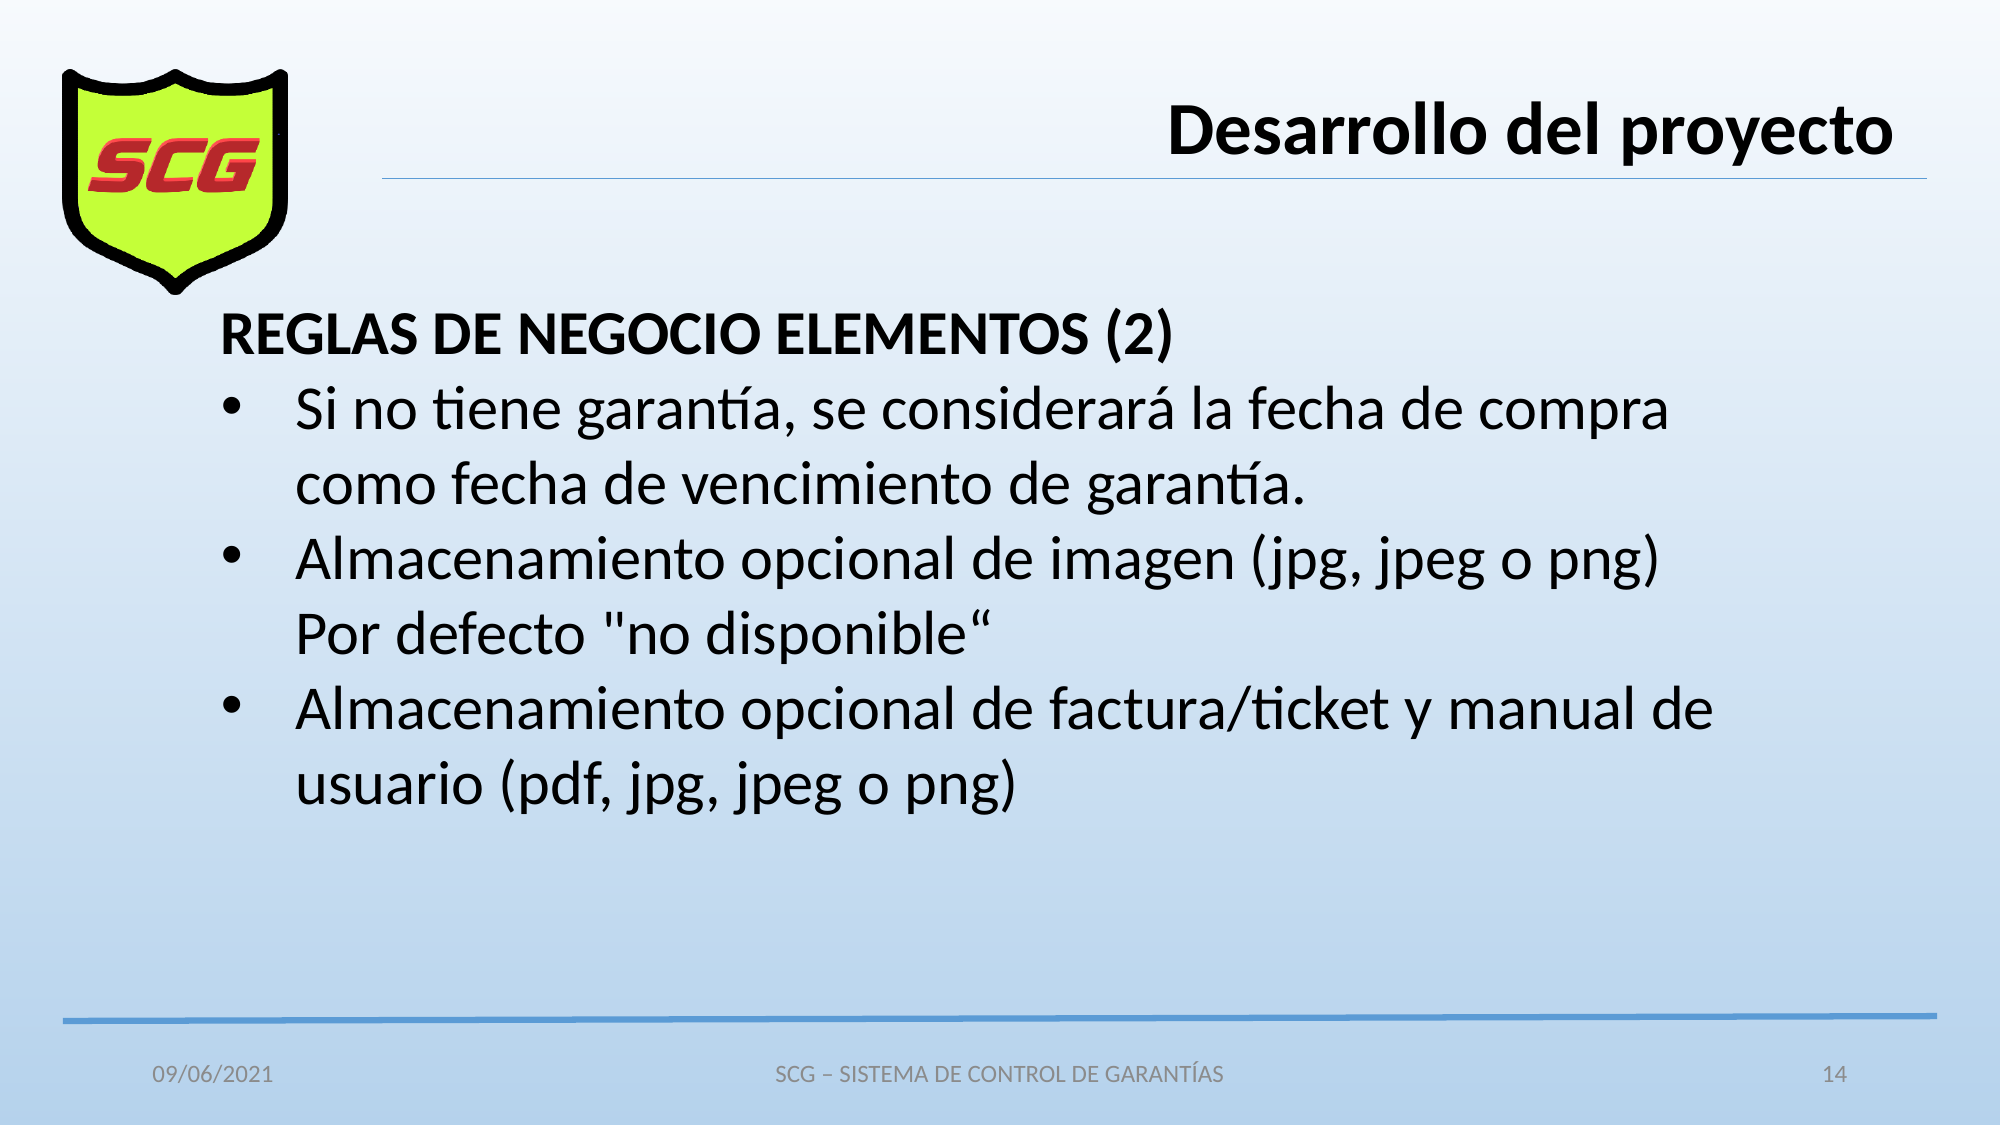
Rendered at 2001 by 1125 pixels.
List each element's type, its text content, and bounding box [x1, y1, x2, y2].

picture [62, 69, 288, 295]
slide_number 14 [1412, 1042, 1863, 1103]
text_box Desarrollo del proyecto [815, 72, 1927, 178]
footer SCG – SISTEMA DE CONTROL DE GARANTÍAS [662, 1042, 1338, 1103]
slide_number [137, 1042, 588, 1103]
text_box REGLAS DE NEGOCIO ELEMENTOS (2) Si no tiene garantía, se considerará la fecha de compra como fecha de vencimiento de garantía. Almacenamiento opcional de imagen (jpg, jpeg o png) Por defecto "no disponible“ Almacenamiento opcional de factura/ticket y manual de usuario (pdf, jpg, jpeg o png) [206, 284, 1758, 824]
